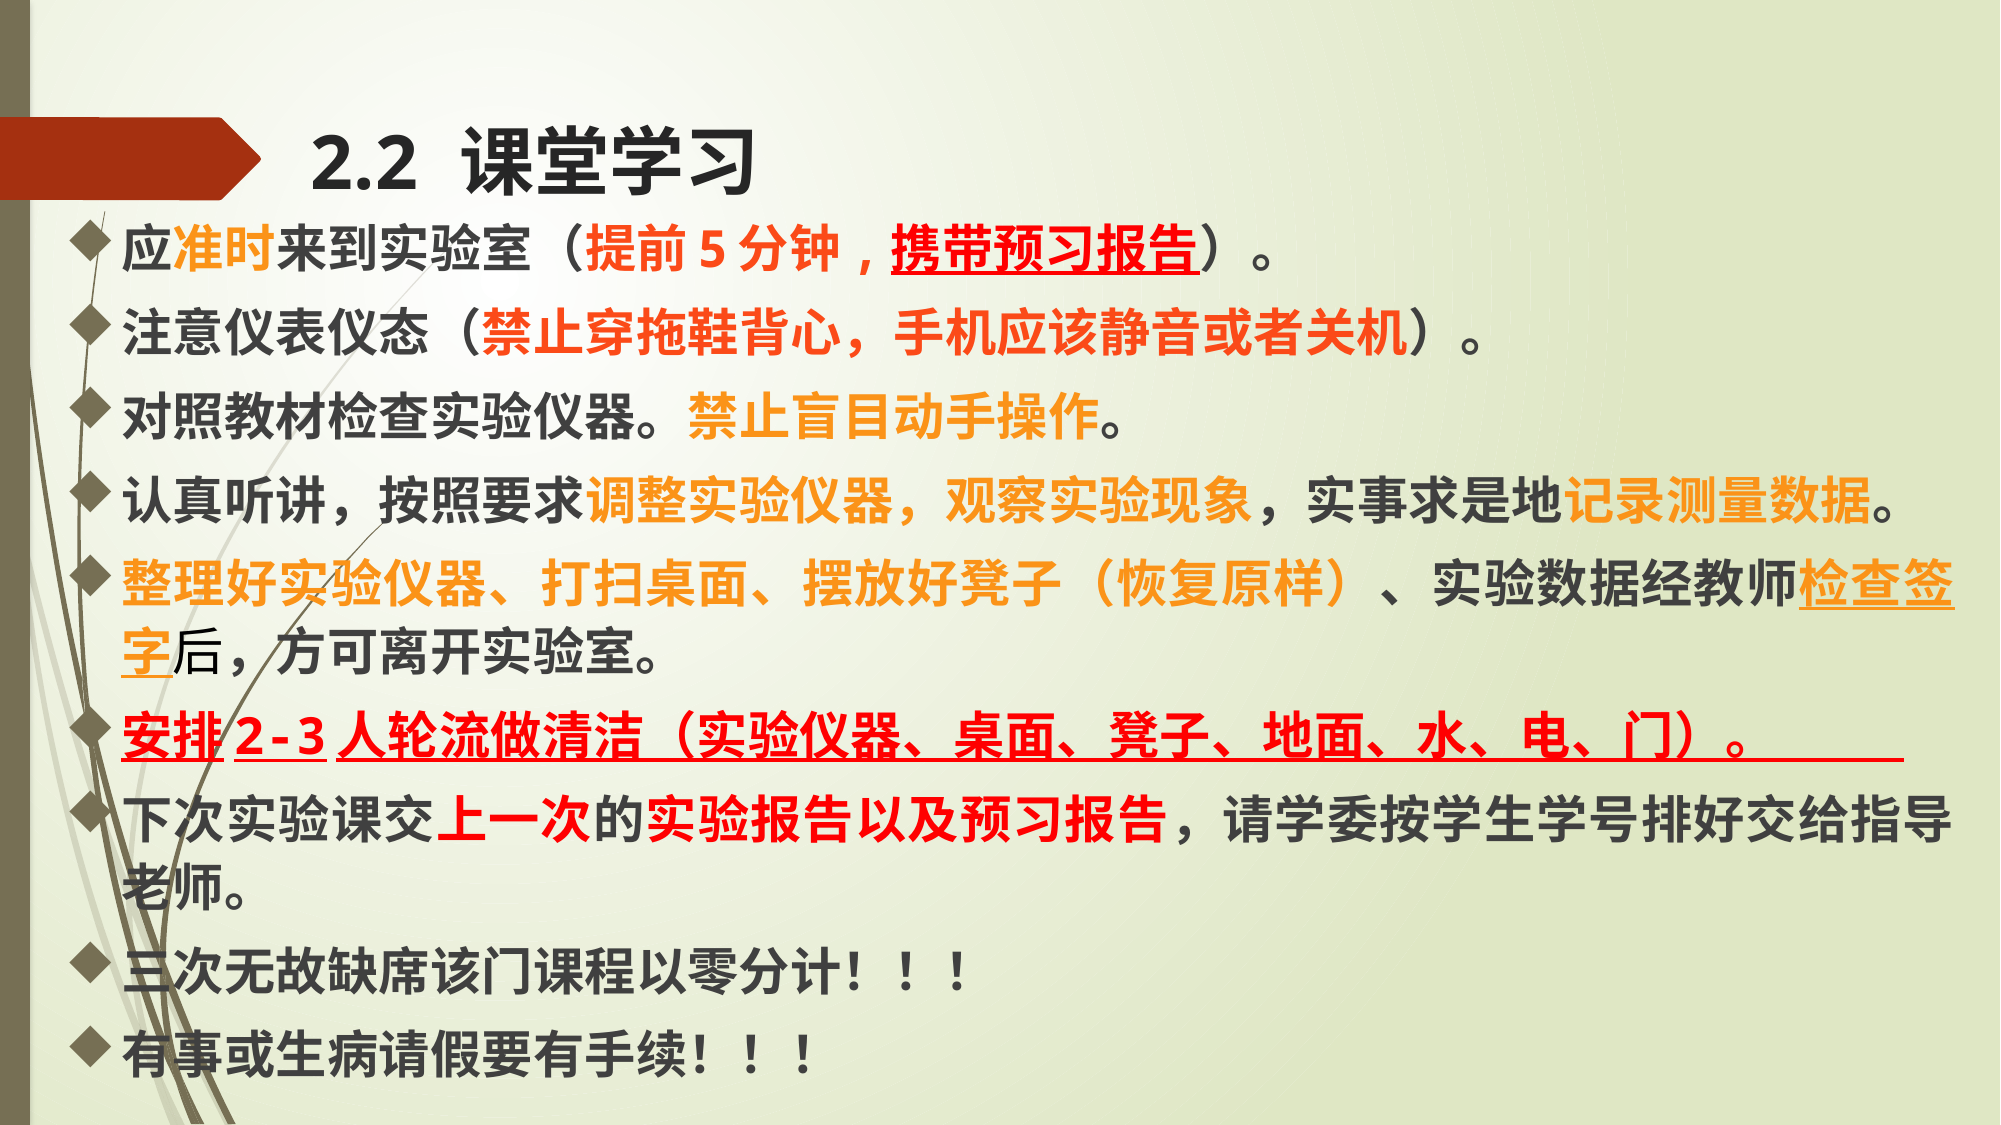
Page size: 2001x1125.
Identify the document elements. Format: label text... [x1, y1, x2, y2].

list 2.2 课堂学习 [295, 98, 1182, 202]
text_box 应准时来到实验室（提前5分钟,携带预习报告）。 注意仪表仪态（禁止穿拖鞋背心，手机应该静音或者关机）。 对照教材检查实验仪器。禁止盲目动手操作。 认真听讲，按照要求调整实验仪器，观察实验现象，实事求是地记录测量数据。 整理好实验仪器、打扫桌面、摆放好凳子（恢复原样）、实验数据经教师检查签字后，方可离开实验室。 安排2-3人轮流做清洁（实验仪器、桌面、凳子、地面、水、电、门）。 下次实验课交上一次的实验报告以及预习报告，请学委按学生学号排好交给指导老师。 三次无故缺席该门课程以零分计！！！ 有事或生病请假要有手续！！！ [50, 202, 1970, 1109]
